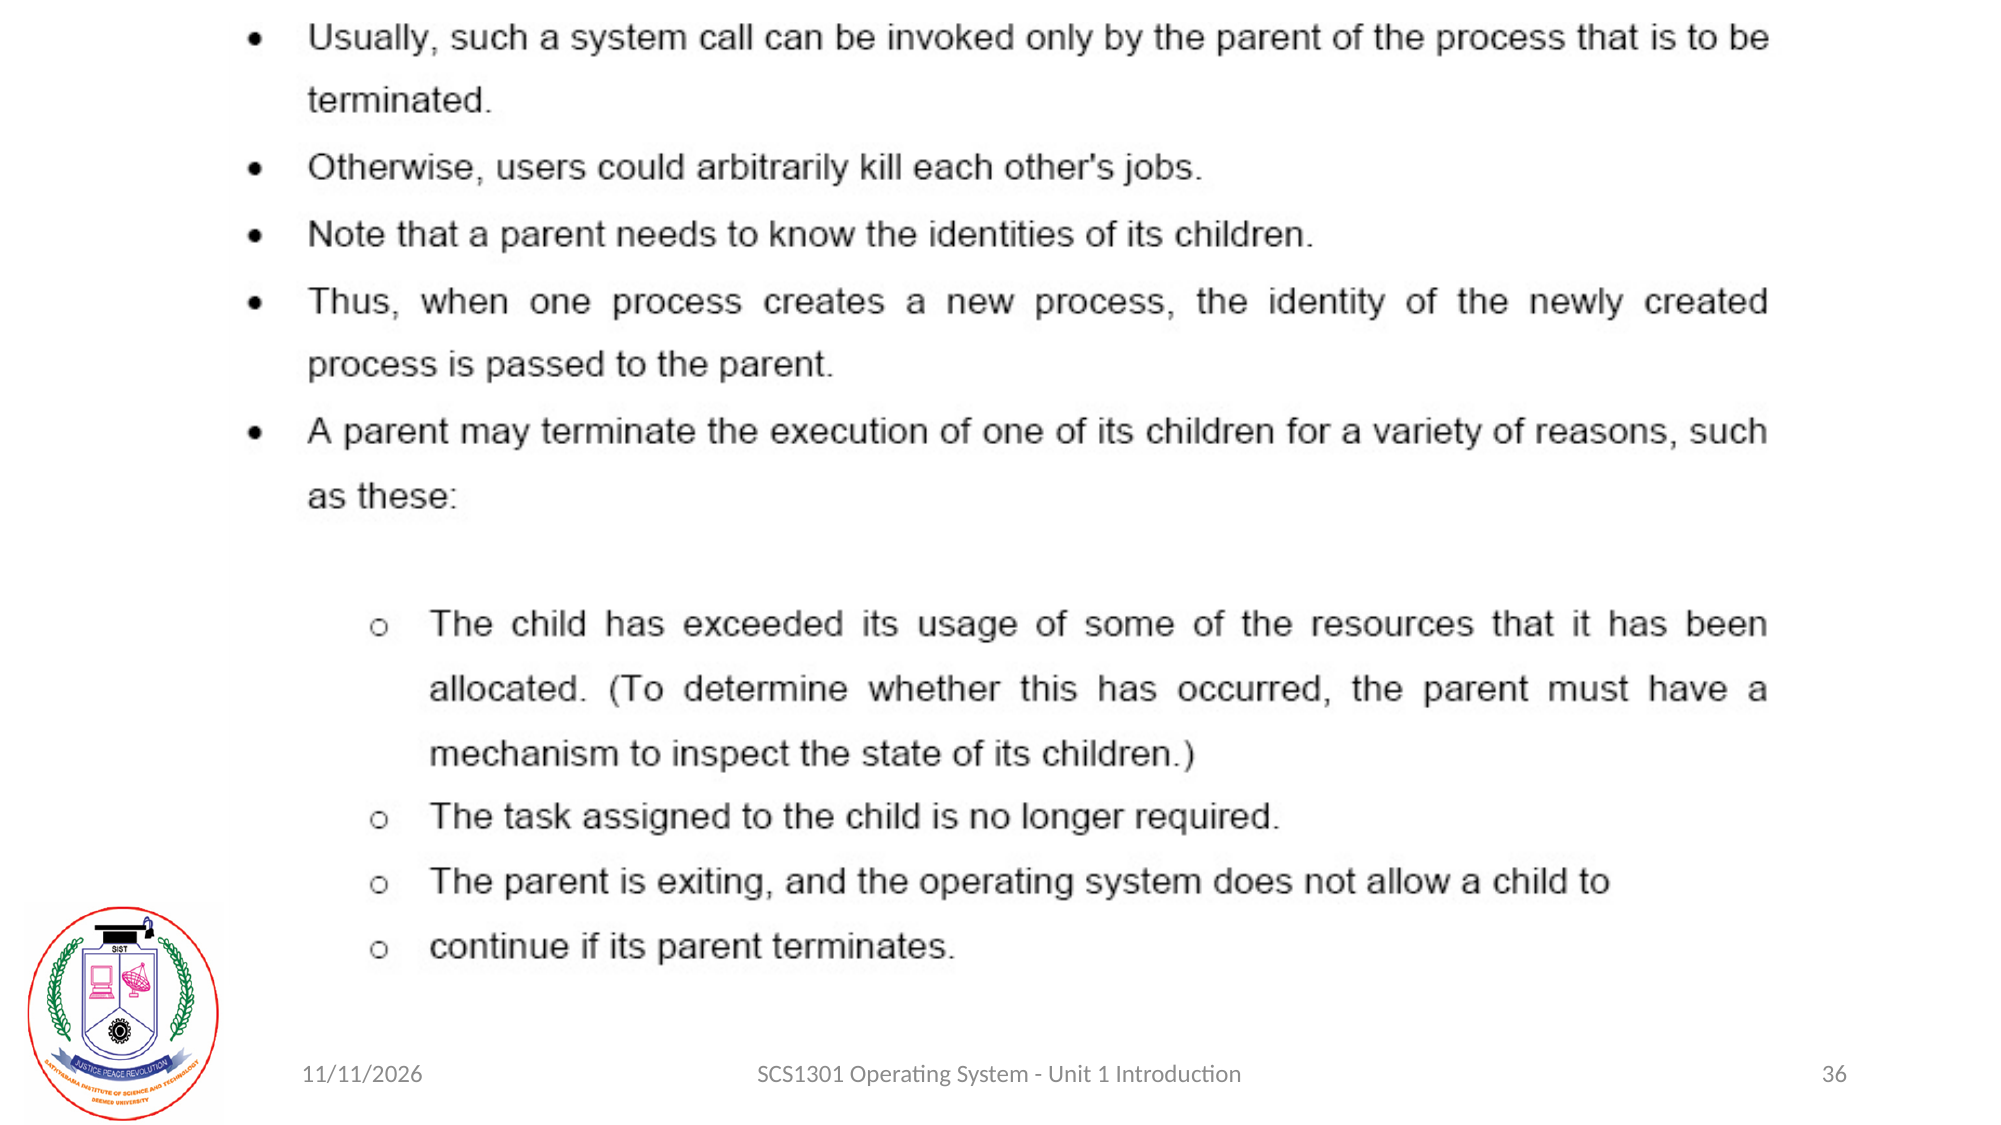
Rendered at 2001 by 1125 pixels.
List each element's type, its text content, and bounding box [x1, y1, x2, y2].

picture [24, 902, 224, 1125]
footer SCS1301 Operating System - Unit 1 Introduction [662, 1042, 1338, 1103]
slide_number 36 [1412, 1042, 1863, 1103]
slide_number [137, 1042, 588, 1103]
picture [228, 22, 1823, 985]
